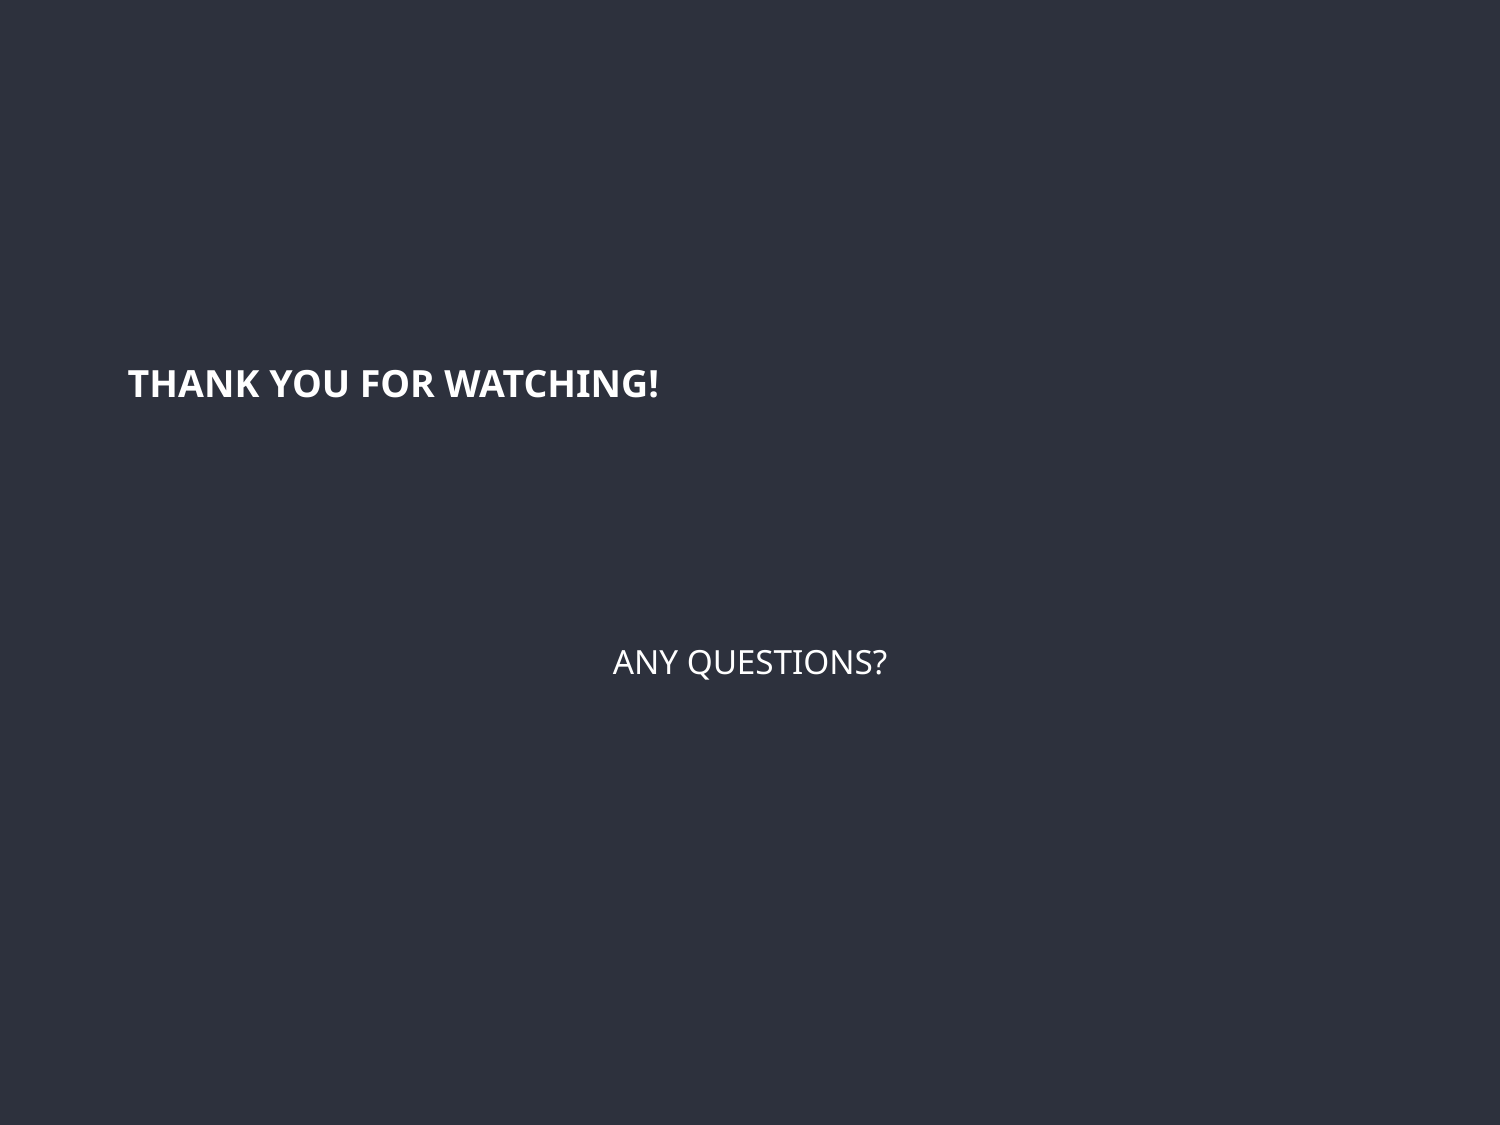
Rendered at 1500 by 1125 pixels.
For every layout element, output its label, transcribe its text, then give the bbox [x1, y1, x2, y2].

list ANY QUESTIONS? [112, 626, 1389, 740]
title THANK YOU FOR WATCHING! [112, 352, 1388, 594]
